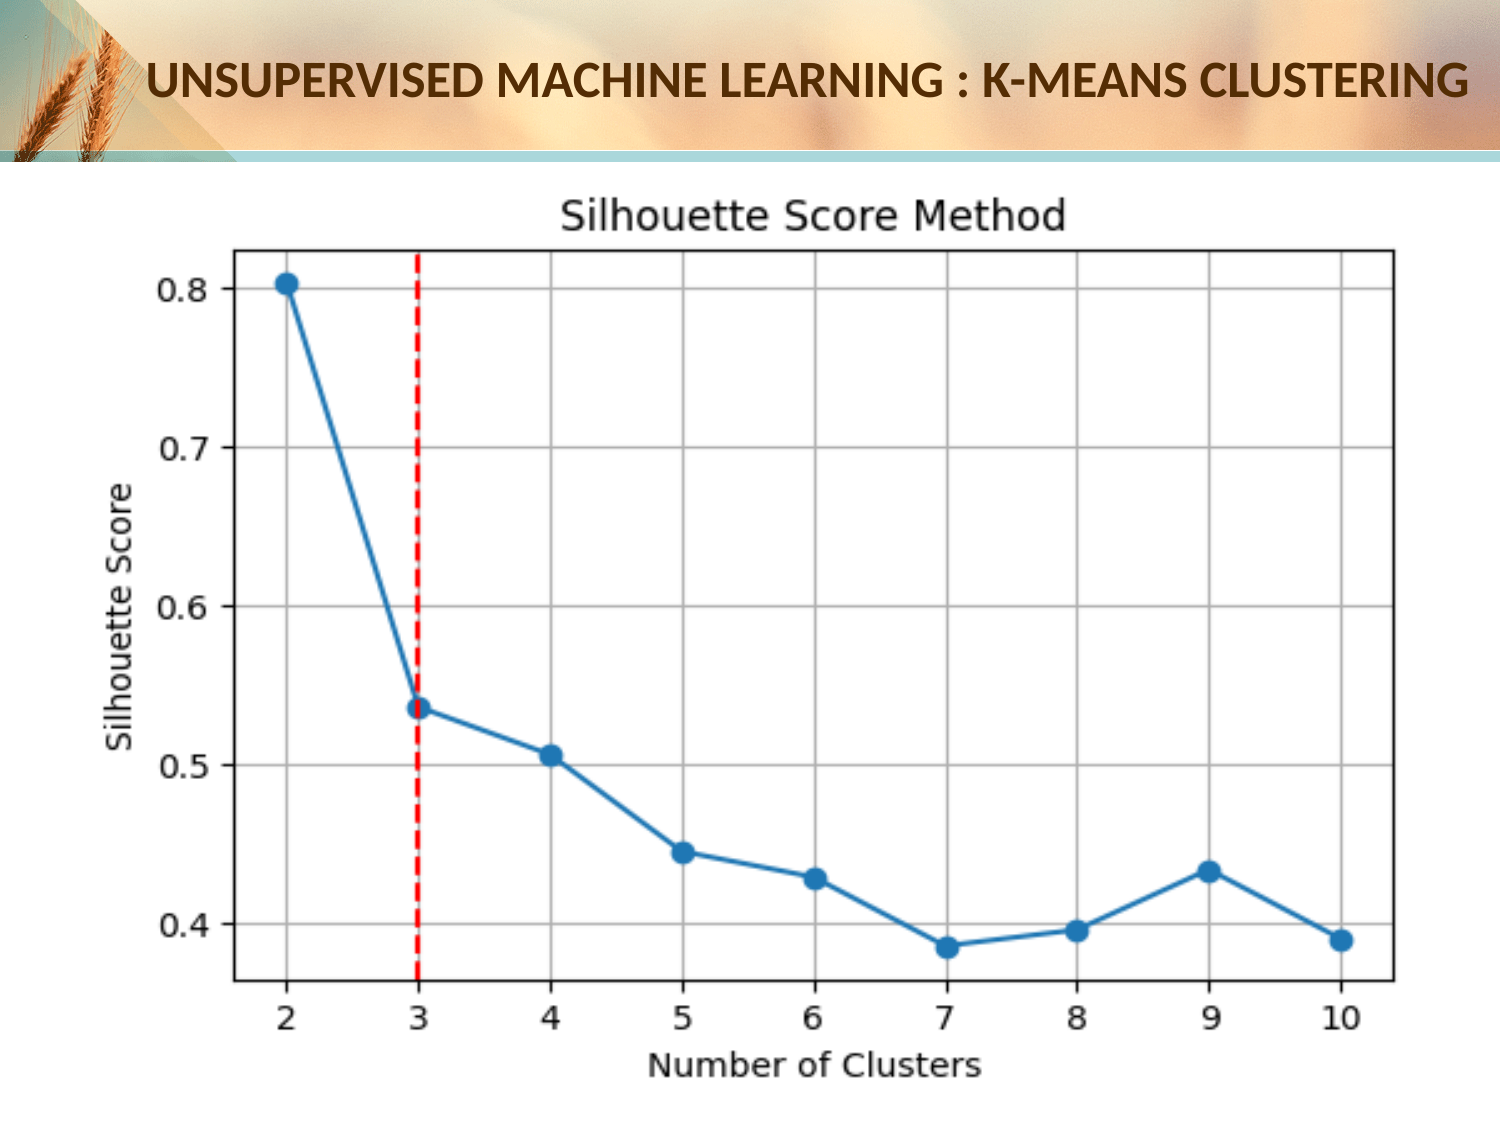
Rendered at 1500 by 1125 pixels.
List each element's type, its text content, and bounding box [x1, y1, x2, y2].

picture [0, 0, 1500, 1125]
title UNSUPERVISED MACHINE LEARNING : K-MEANS CLUSTERING [130, 13, 1490, 139]
